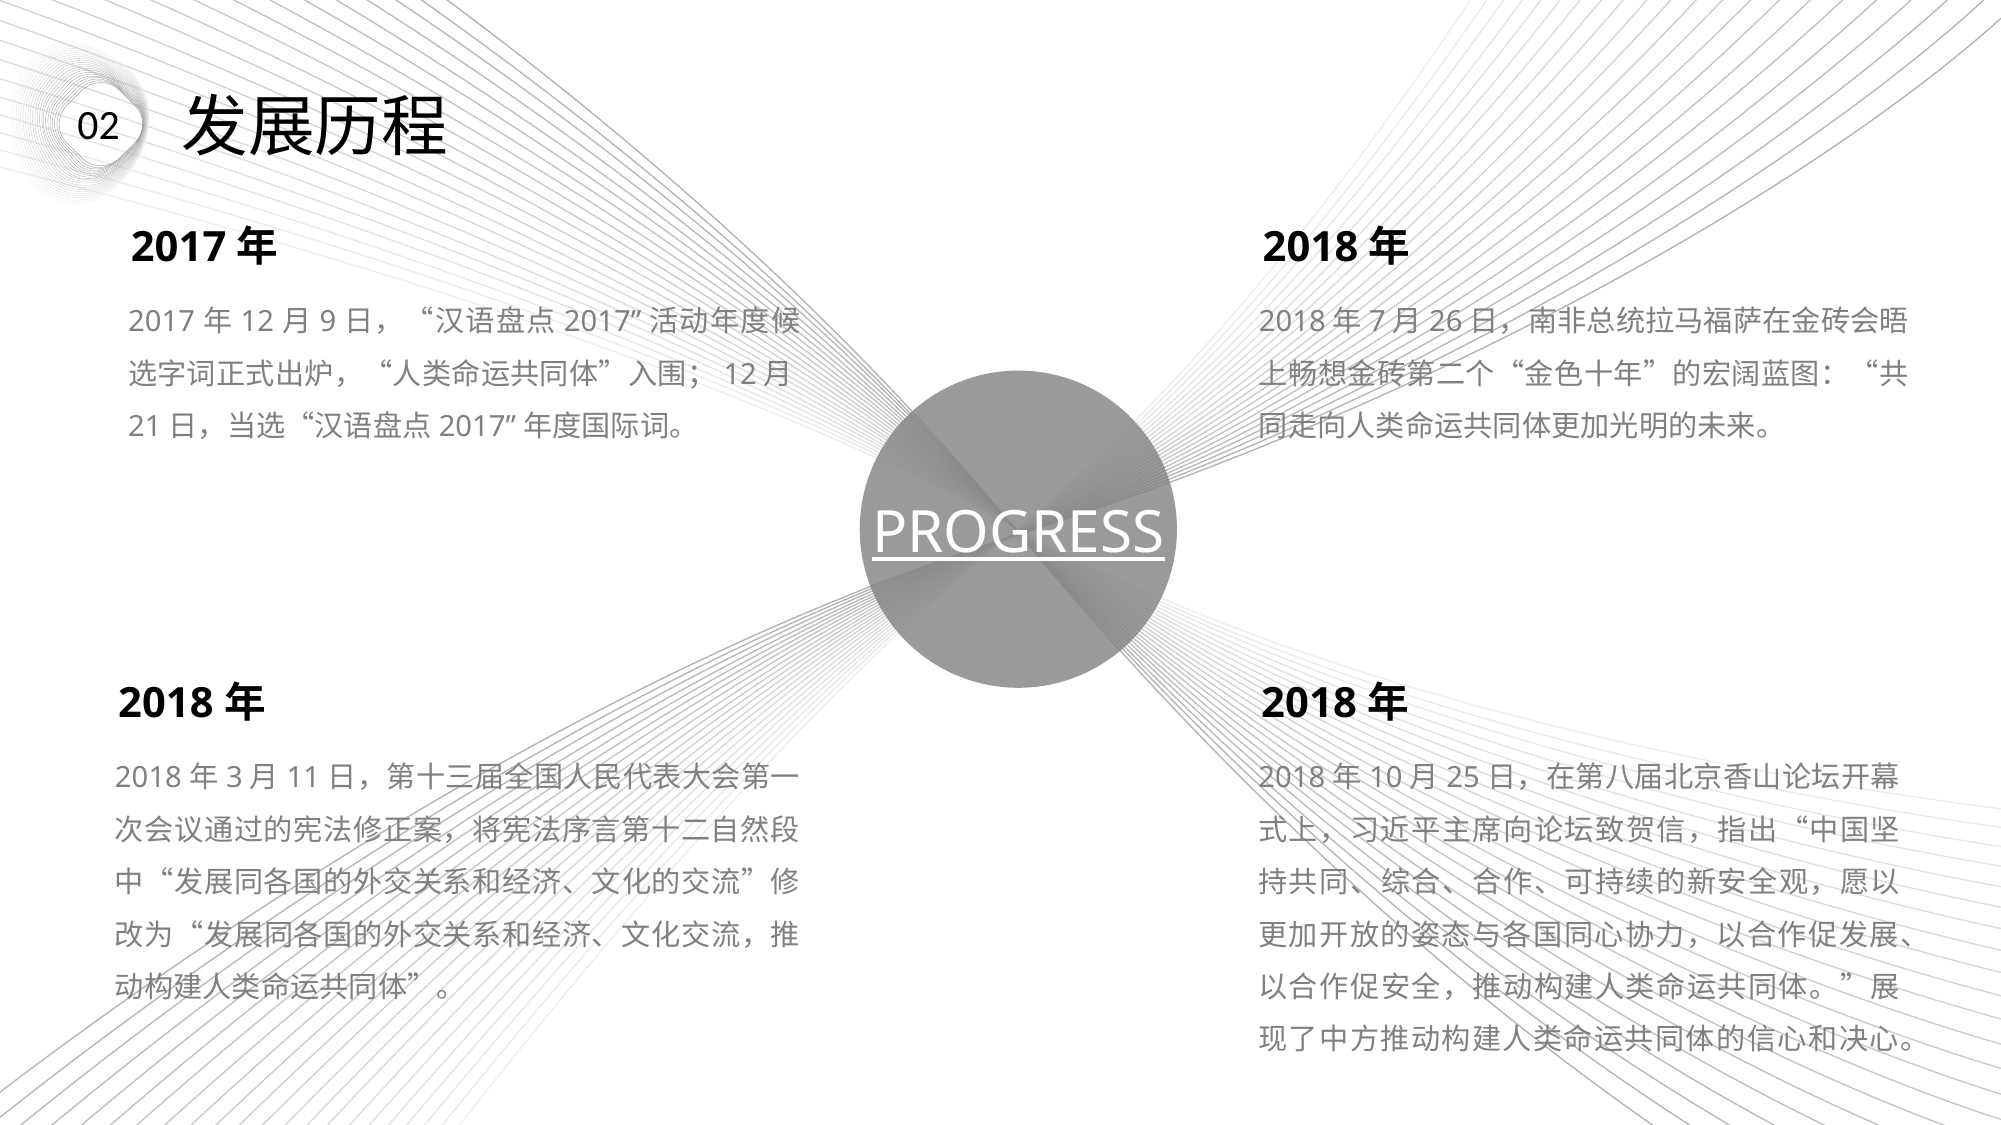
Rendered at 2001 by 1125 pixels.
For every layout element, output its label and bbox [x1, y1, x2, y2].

text_box [1243, 667, 1915, 1061]
text_box [10, 41, 465, 205]
text_box [1244, 212, 1924, 447]
text_box [113, 212, 815, 447]
text_box [100, 667, 815, 1009]
picture [0, 0, 2000, 1125]
